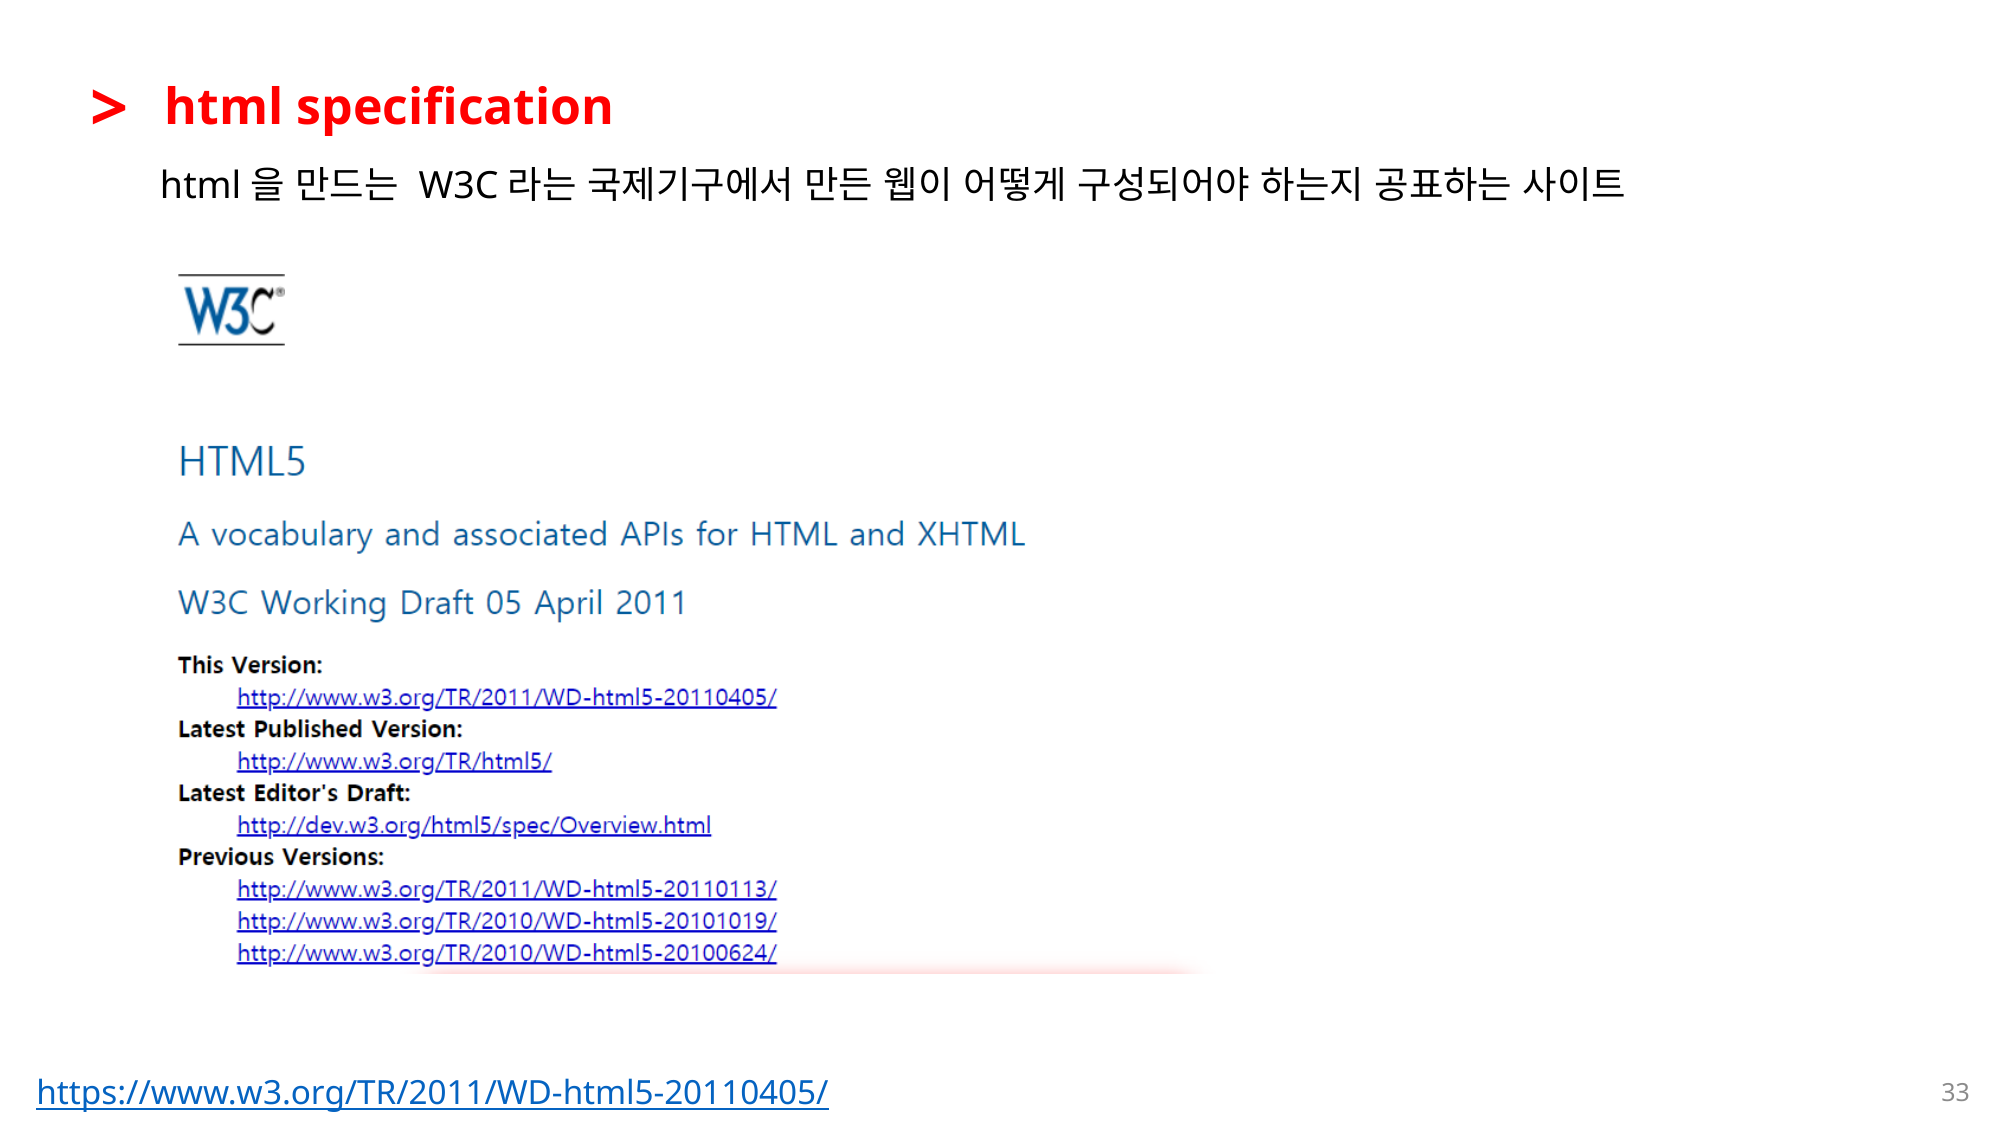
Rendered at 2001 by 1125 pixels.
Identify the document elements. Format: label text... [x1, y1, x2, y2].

picture [149, 233, 1366, 975]
slide_number 33 [1534, 1063, 1985, 1124]
text_box https://www.w3.org/TR/2011/WD-html5-20110405/ [21, 1064, 845, 1125]
text_box html을 만드는 W3C라는 국제기구에서 만든 웹이 어떻게 구성되어야 하는지 공표하는 사이트 [145, 153, 1760, 213]
text_box > [75, 57, 675, 152]
text_box html specification [149, 67, 1012, 143]
